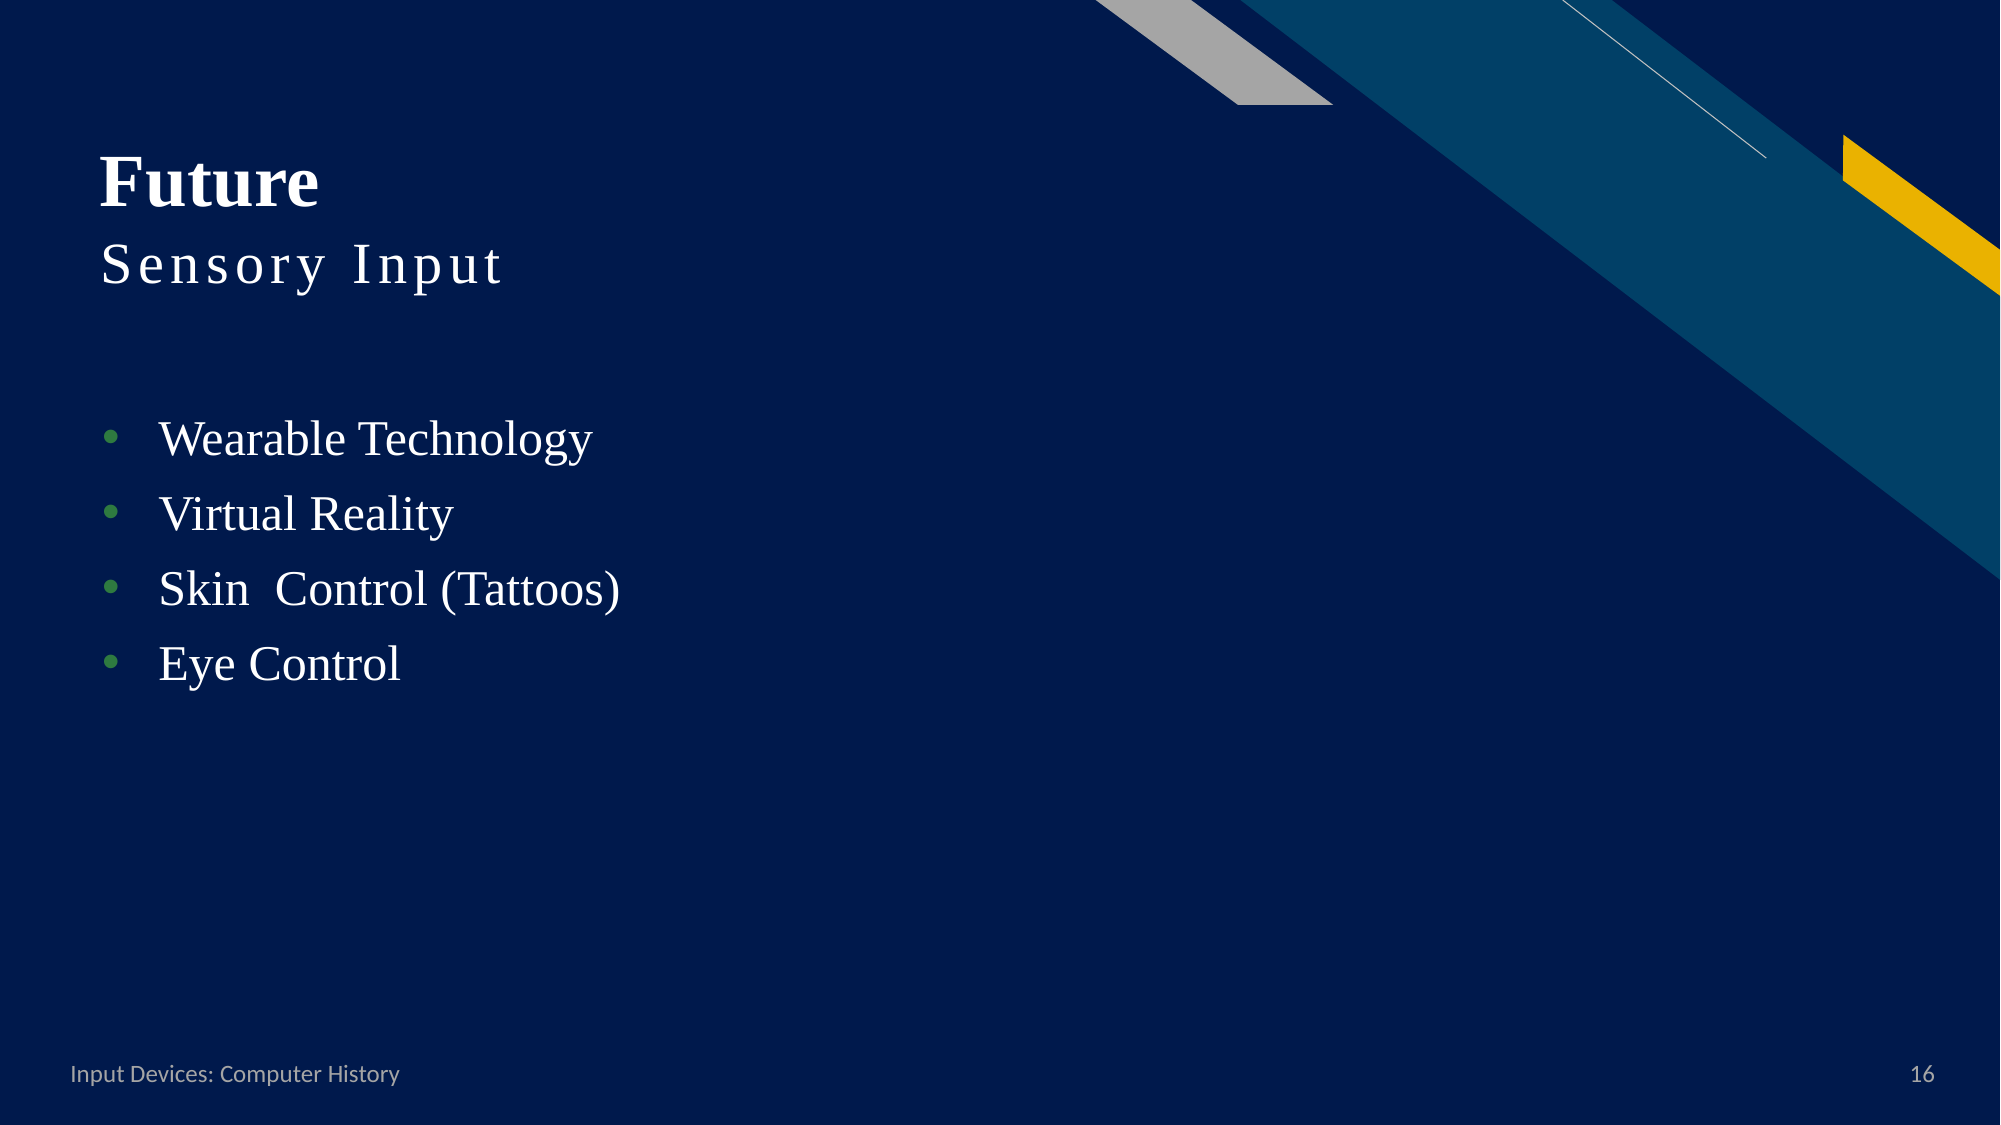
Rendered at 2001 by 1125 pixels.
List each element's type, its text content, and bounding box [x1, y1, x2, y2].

footer Input Devices: Computer History [55, 1042, 731, 1103]
title Future [85, 34, 1453, 223]
list Sensory Input [85, 225, 1295, 326]
slide_number 16 [1828, 1042, 1950, 1103]
list Wearable Technology Virtual Reality Skin Control (Tattoos) Eye Control [87, 329, 1845, 999]
